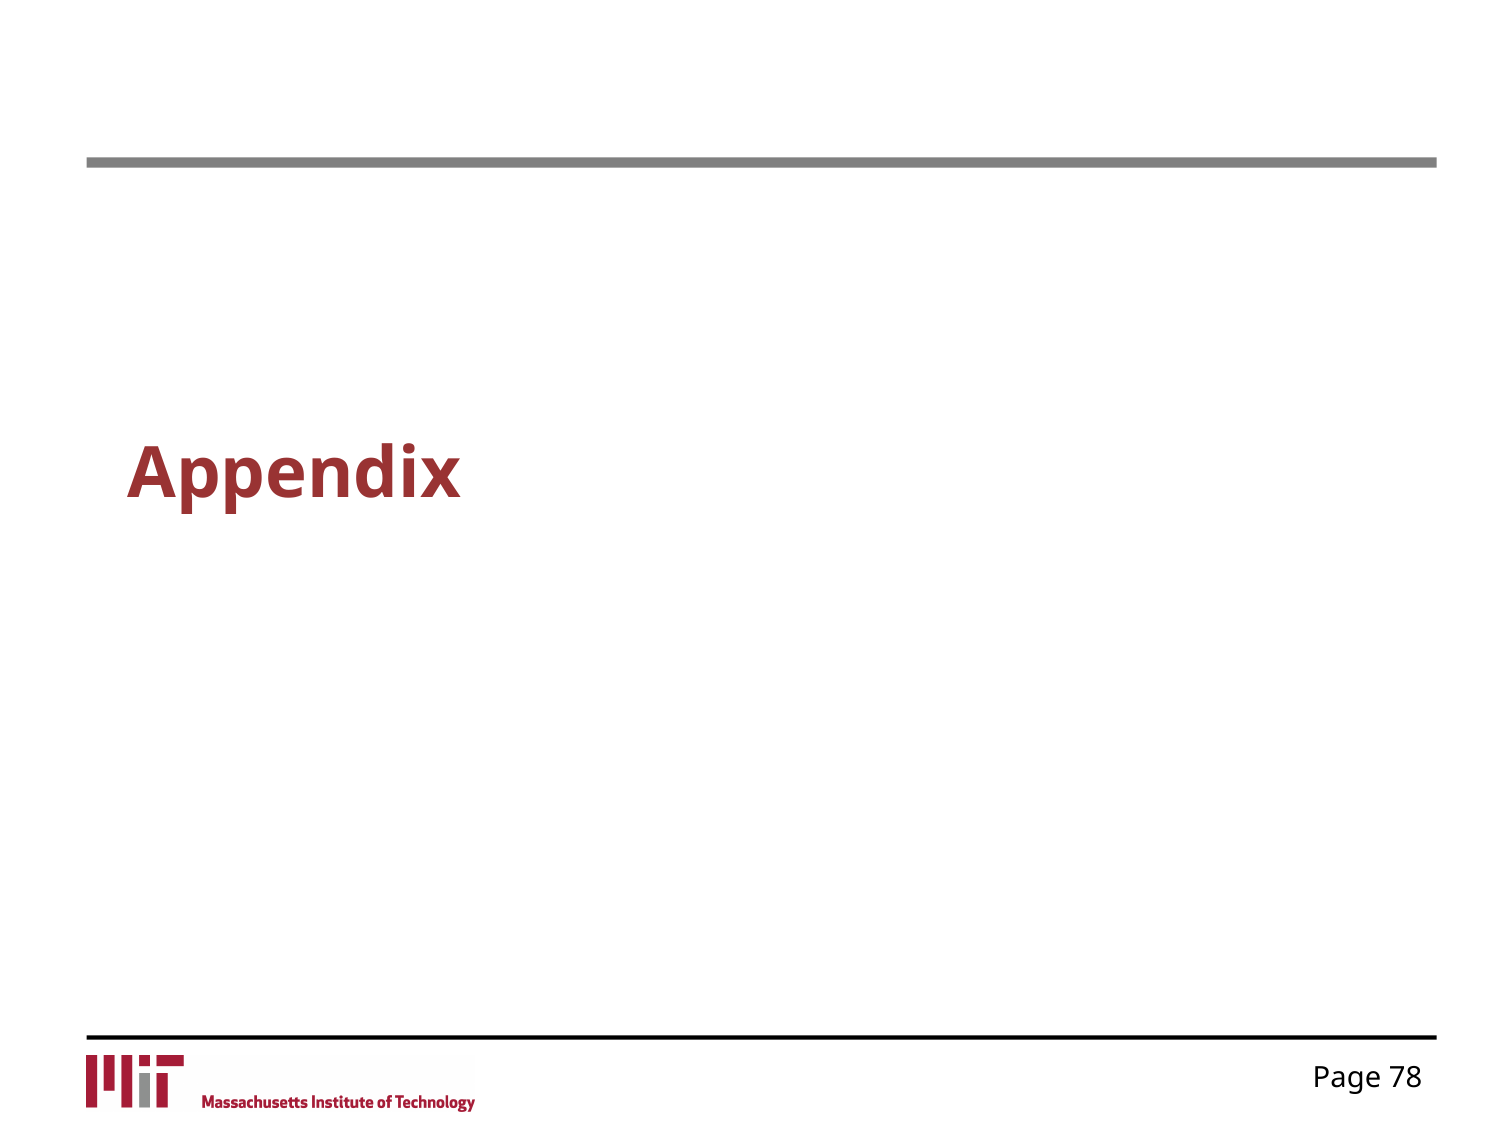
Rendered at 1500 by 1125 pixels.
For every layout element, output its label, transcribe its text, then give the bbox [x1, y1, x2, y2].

slide_number Page 78 [1287, 1051, 1438, 1125]
picture [86, 1055, 475, 1112]
title Appendix [112, 349, 1388, 591]
